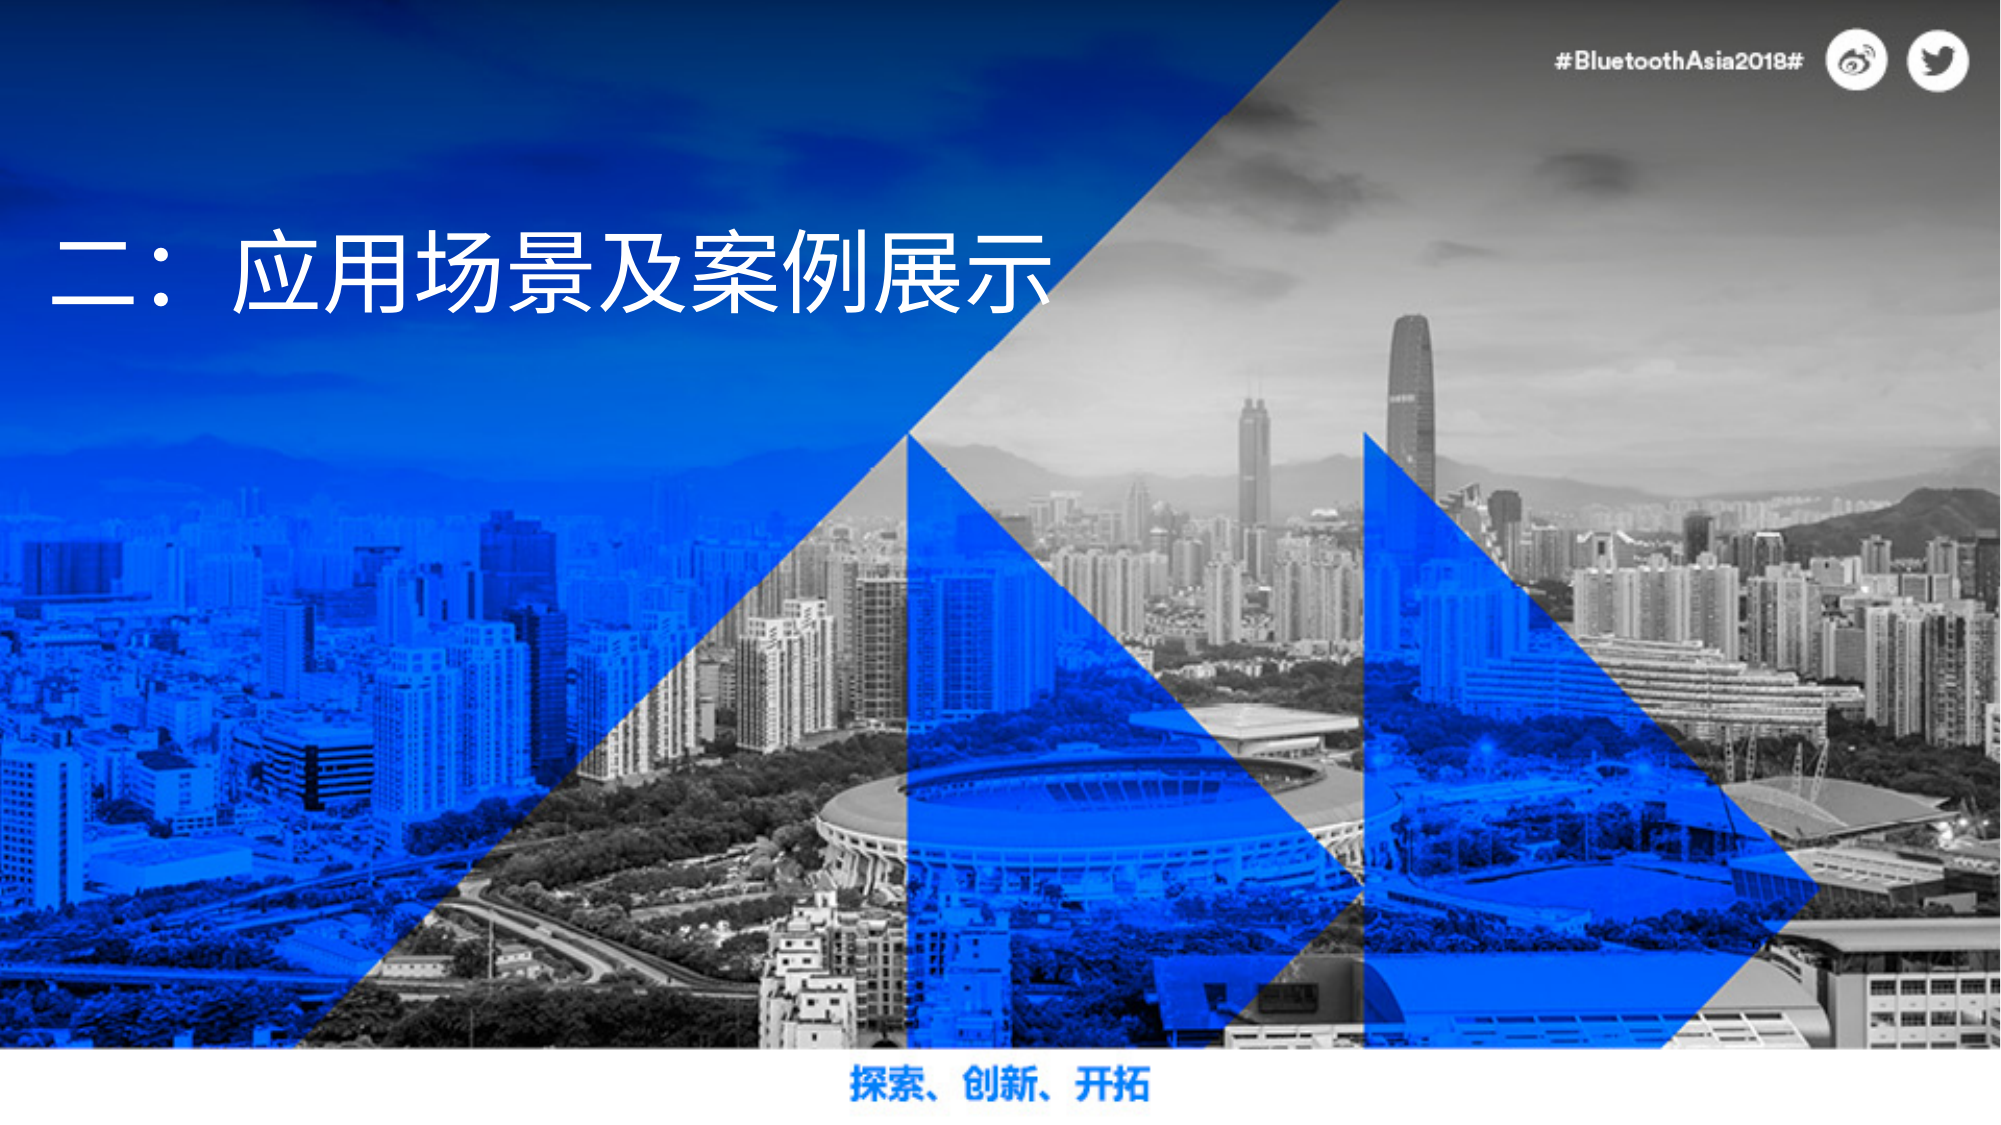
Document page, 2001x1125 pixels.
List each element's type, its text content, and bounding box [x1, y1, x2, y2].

picture [0, 0, 2001, 1125]
text_box 二：应用场景及案例展示 [39, 126, 1760, 463]
